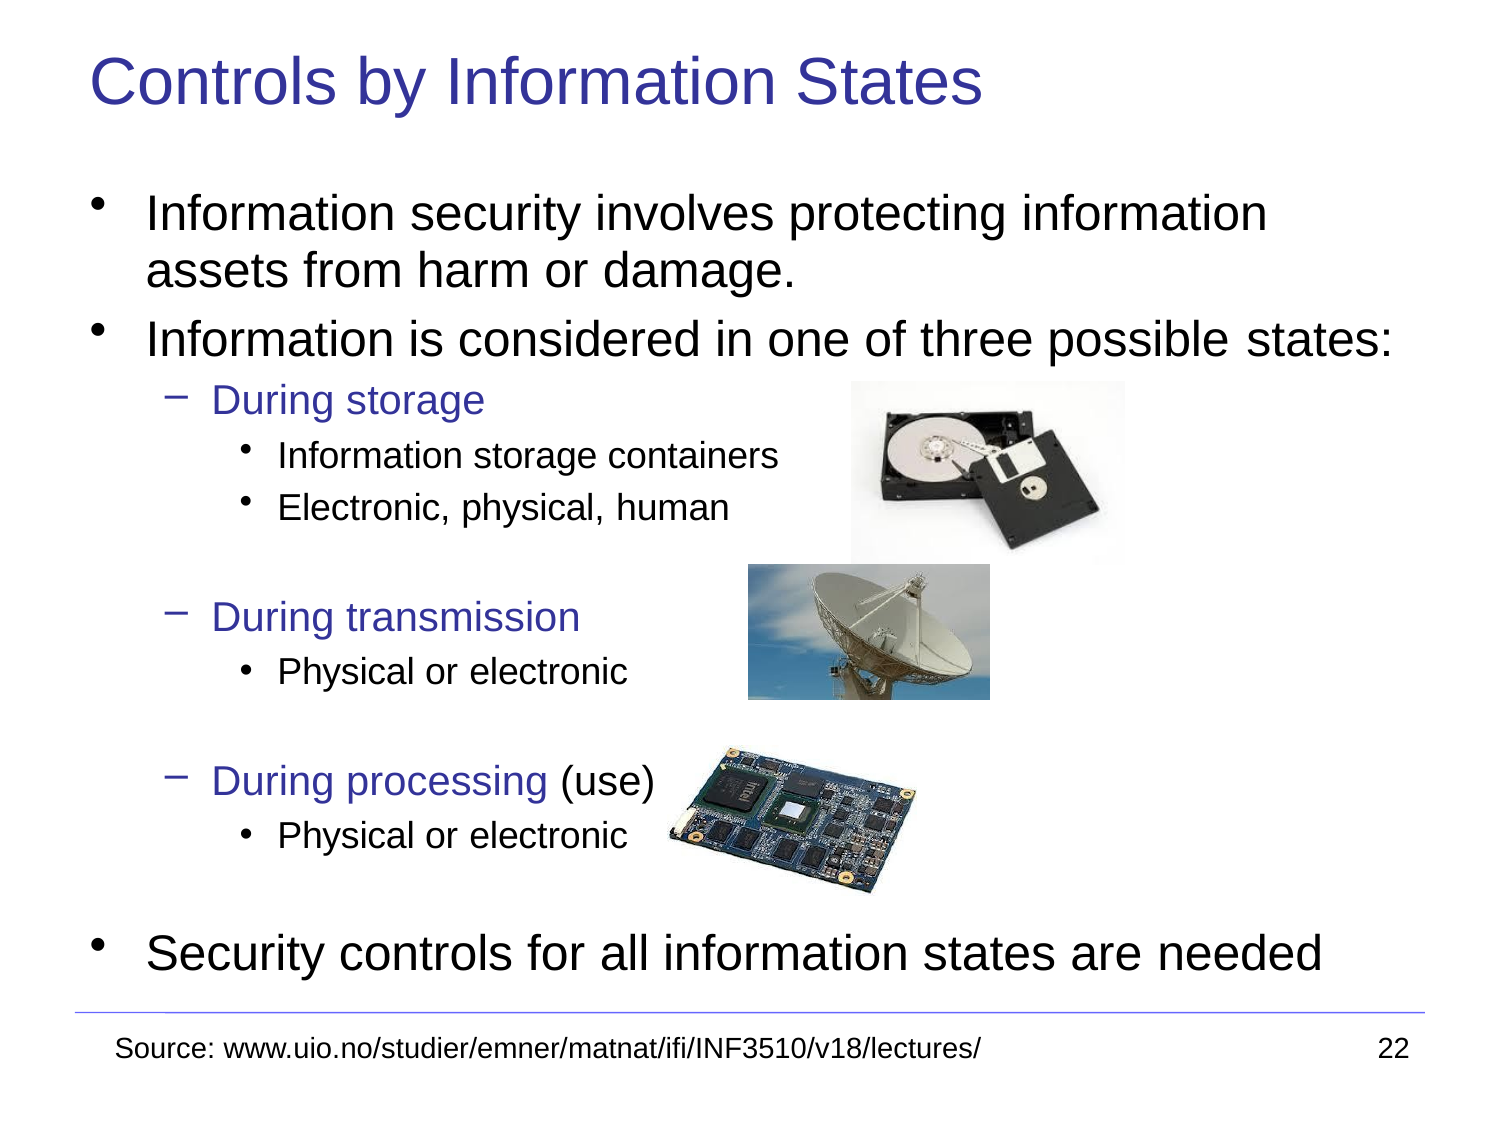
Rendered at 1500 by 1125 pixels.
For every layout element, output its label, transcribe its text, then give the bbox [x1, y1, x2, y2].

slide_number 22 [1371, 1029, 1417, 1067]
title Controls by Information States [87, 35, 988, 179]
footer Source: www.uio.no/studier/emner/matnat/ifi/INF3510/v18/lectures/ [112, 1029, 1238, 1062]
picture [667, 745, 917, 897]
picture [748, 381, 1126, 700]
text_box Information security involves protecting information assets from harm or damage. Information is considered in one of three possible states: During storage Information storage containers Electronic, physical, human During transmission Physical or electronic During processing (use) Physical or electronic Security controls for all information states are needed [87, 179, 1400, 981]
